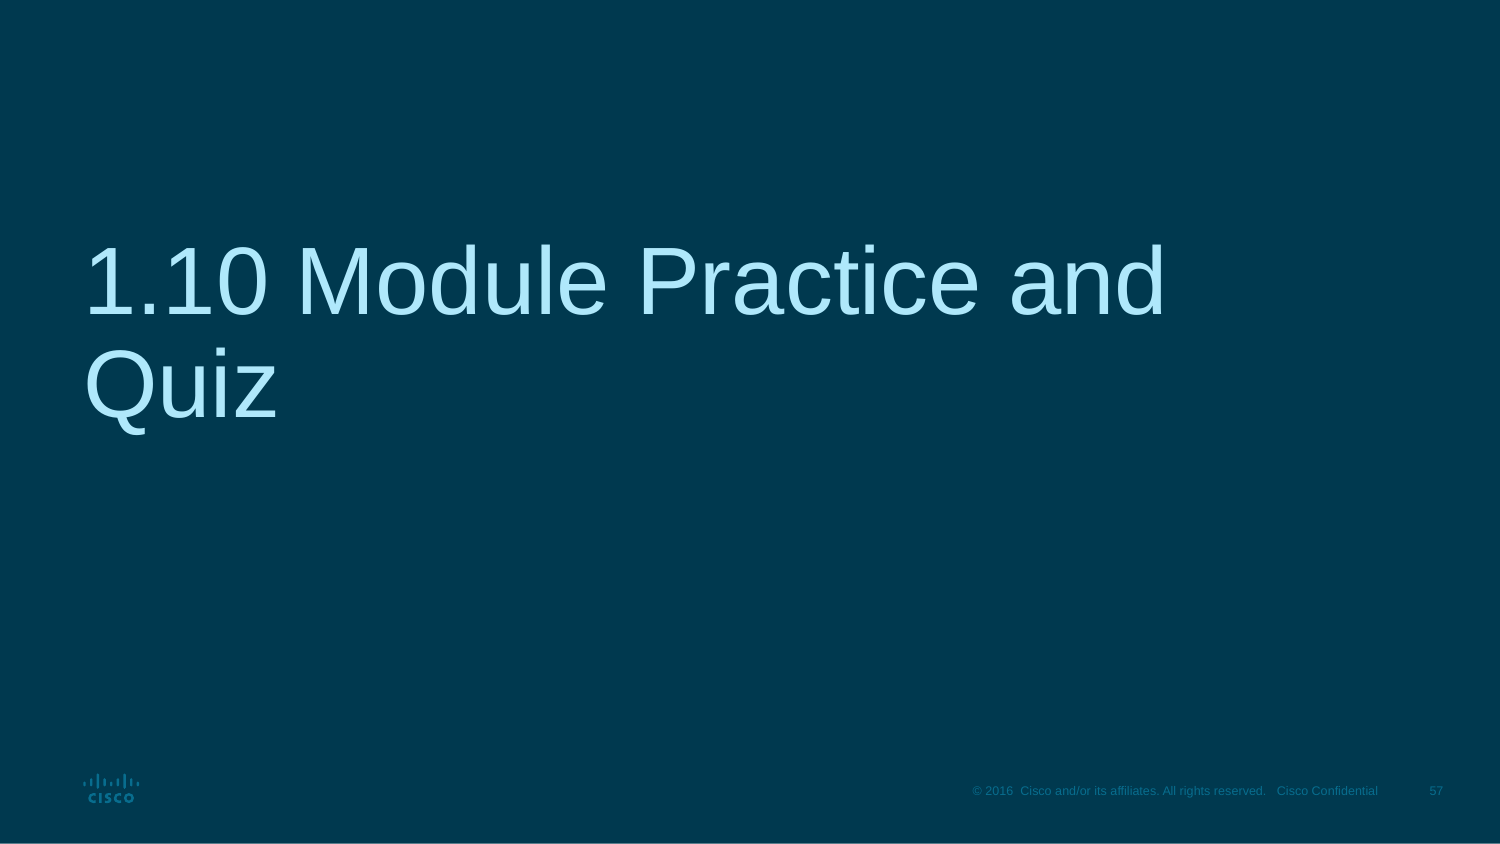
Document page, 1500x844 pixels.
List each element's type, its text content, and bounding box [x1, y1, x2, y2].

title 1.10 Module Practice and Quiz [68, 150, 1315, 446]
